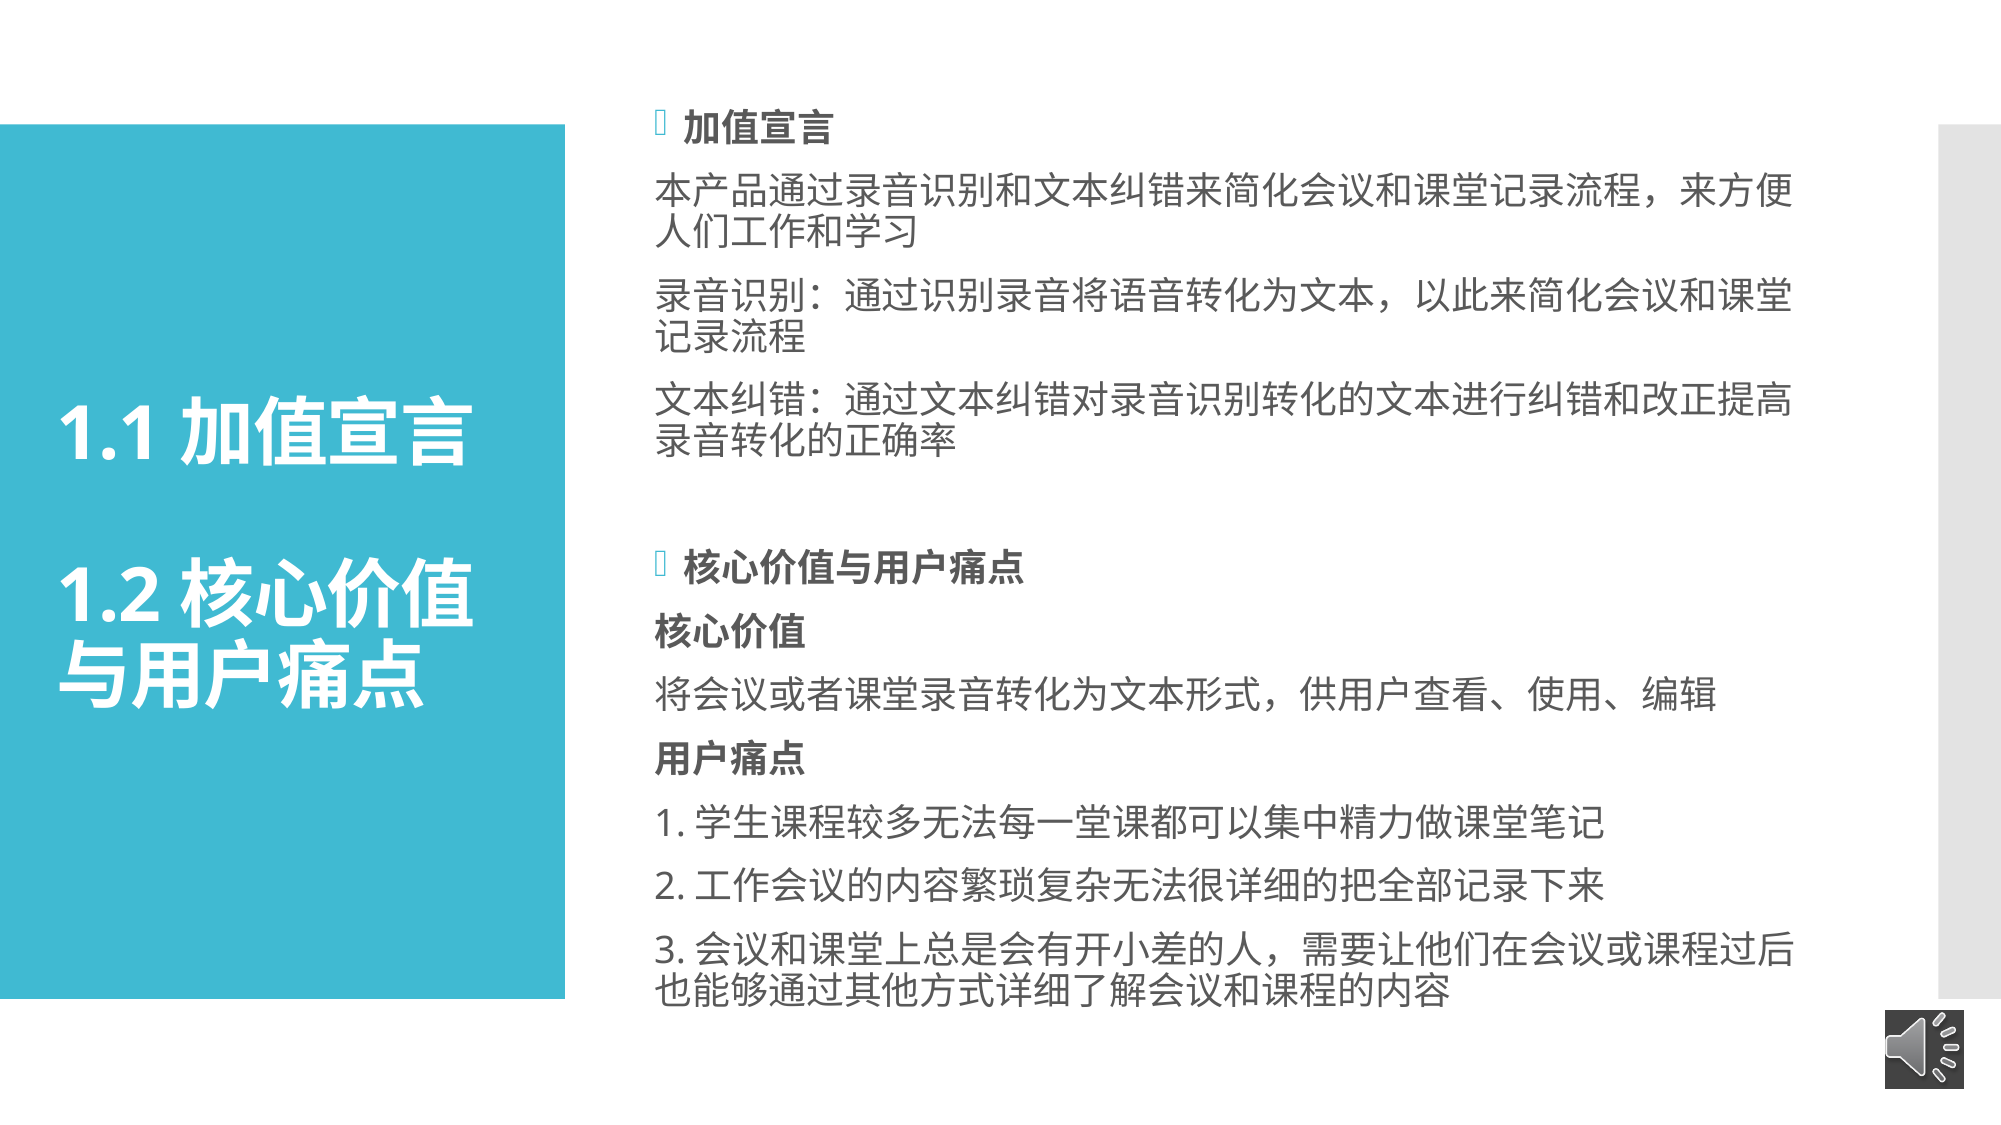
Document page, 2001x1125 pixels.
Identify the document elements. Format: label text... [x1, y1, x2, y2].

picture [1884, 1009, 1965, 1090]
title 1.1加值宣言 1.2核心价值与用户痛点 [41, 184, 525, 940]
list 加值宣言 本产品通过录音识别和文本纠错来简化会议和课堂记录流程，来方便人们工作和学习 录音识别：通过识别录音将语音转化为文本，以此来简化会议和课堂记录流程 文本纠错：通过文本纠错对录音识别转化的文本进行纠错和改正提高录音转化的正确率 核心价值与用户痛点 核心价值 将会议或者课堂录音转化为文本形式，供用户查看、使用、编辑 用户痛点 1.学生课程较多无法每一堂课都可以集中精力做课堂笔记 2.工作会议的内容繁琐复杂无法很详细的把全部记录下来 3.会议和课堂上总是会有开小差的人，需要让他们在会议或课程过后也能够通过其他方式详细了解会议和课程的内容 [639, 100, 1840, 1023]
